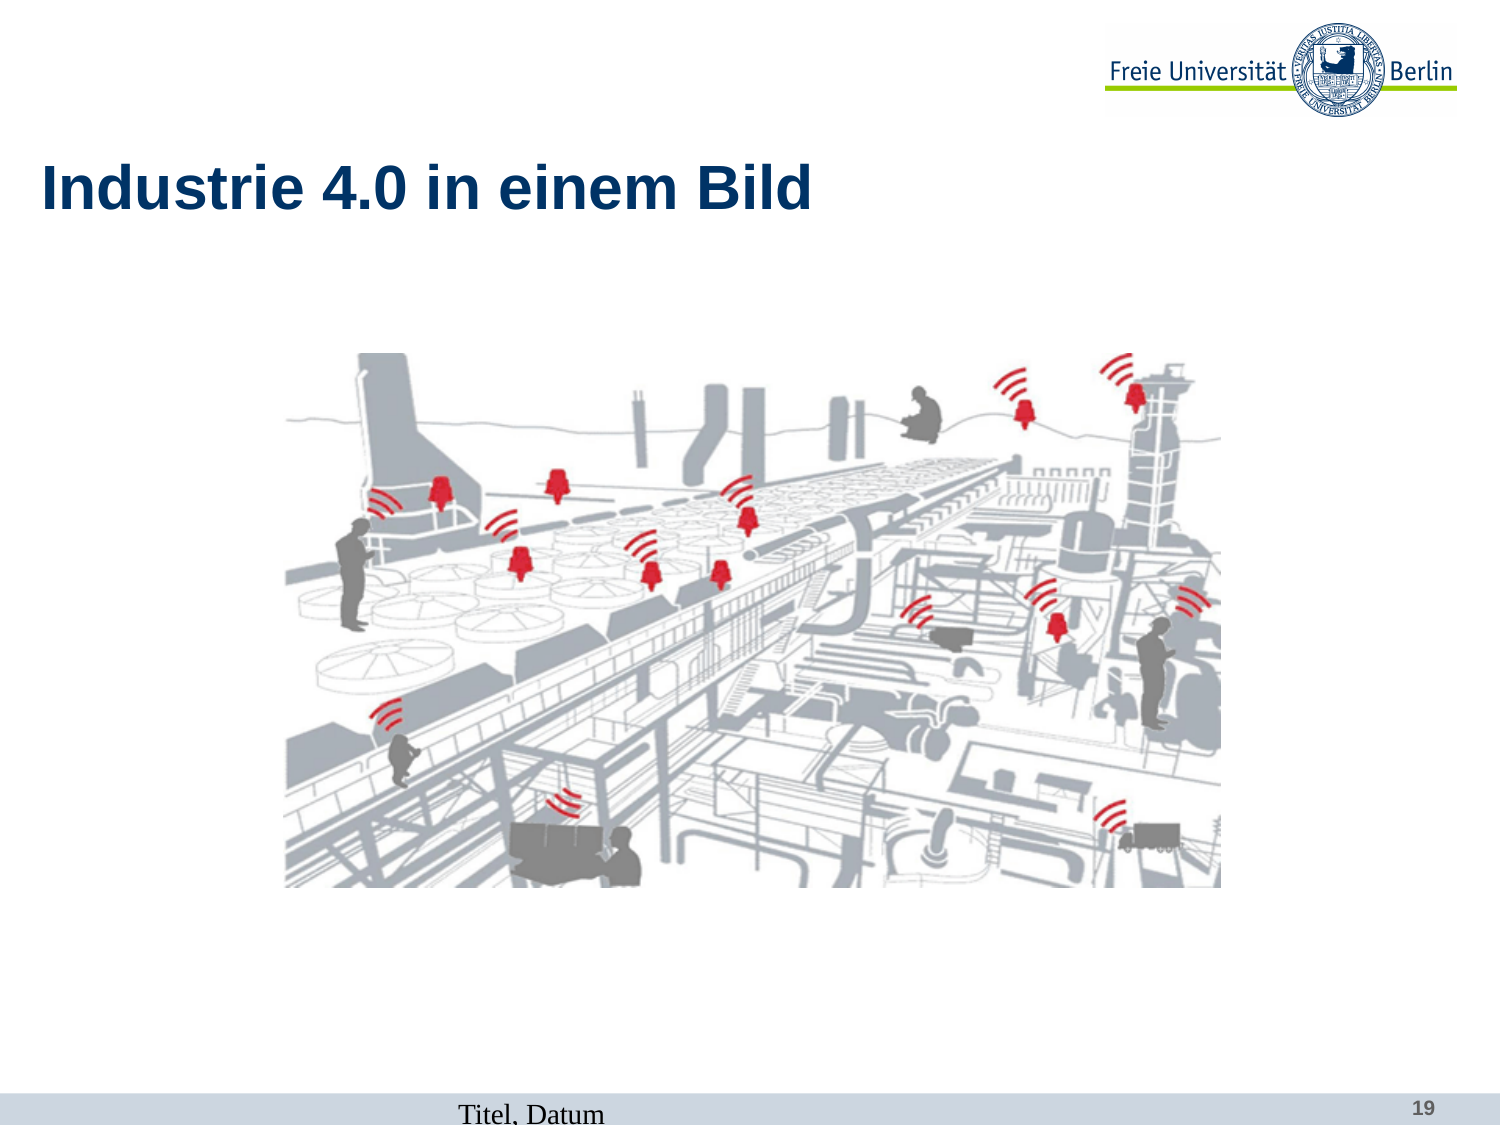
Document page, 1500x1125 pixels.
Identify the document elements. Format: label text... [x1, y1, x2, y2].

title Industrie 4.0 in einem Bild [41, 155, 1459, 226]
footer Titel, Datum [40, 1087, 1022, 1125]
picture [1105, 23, 1457, 117]
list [283, 353, 1222, 889]
